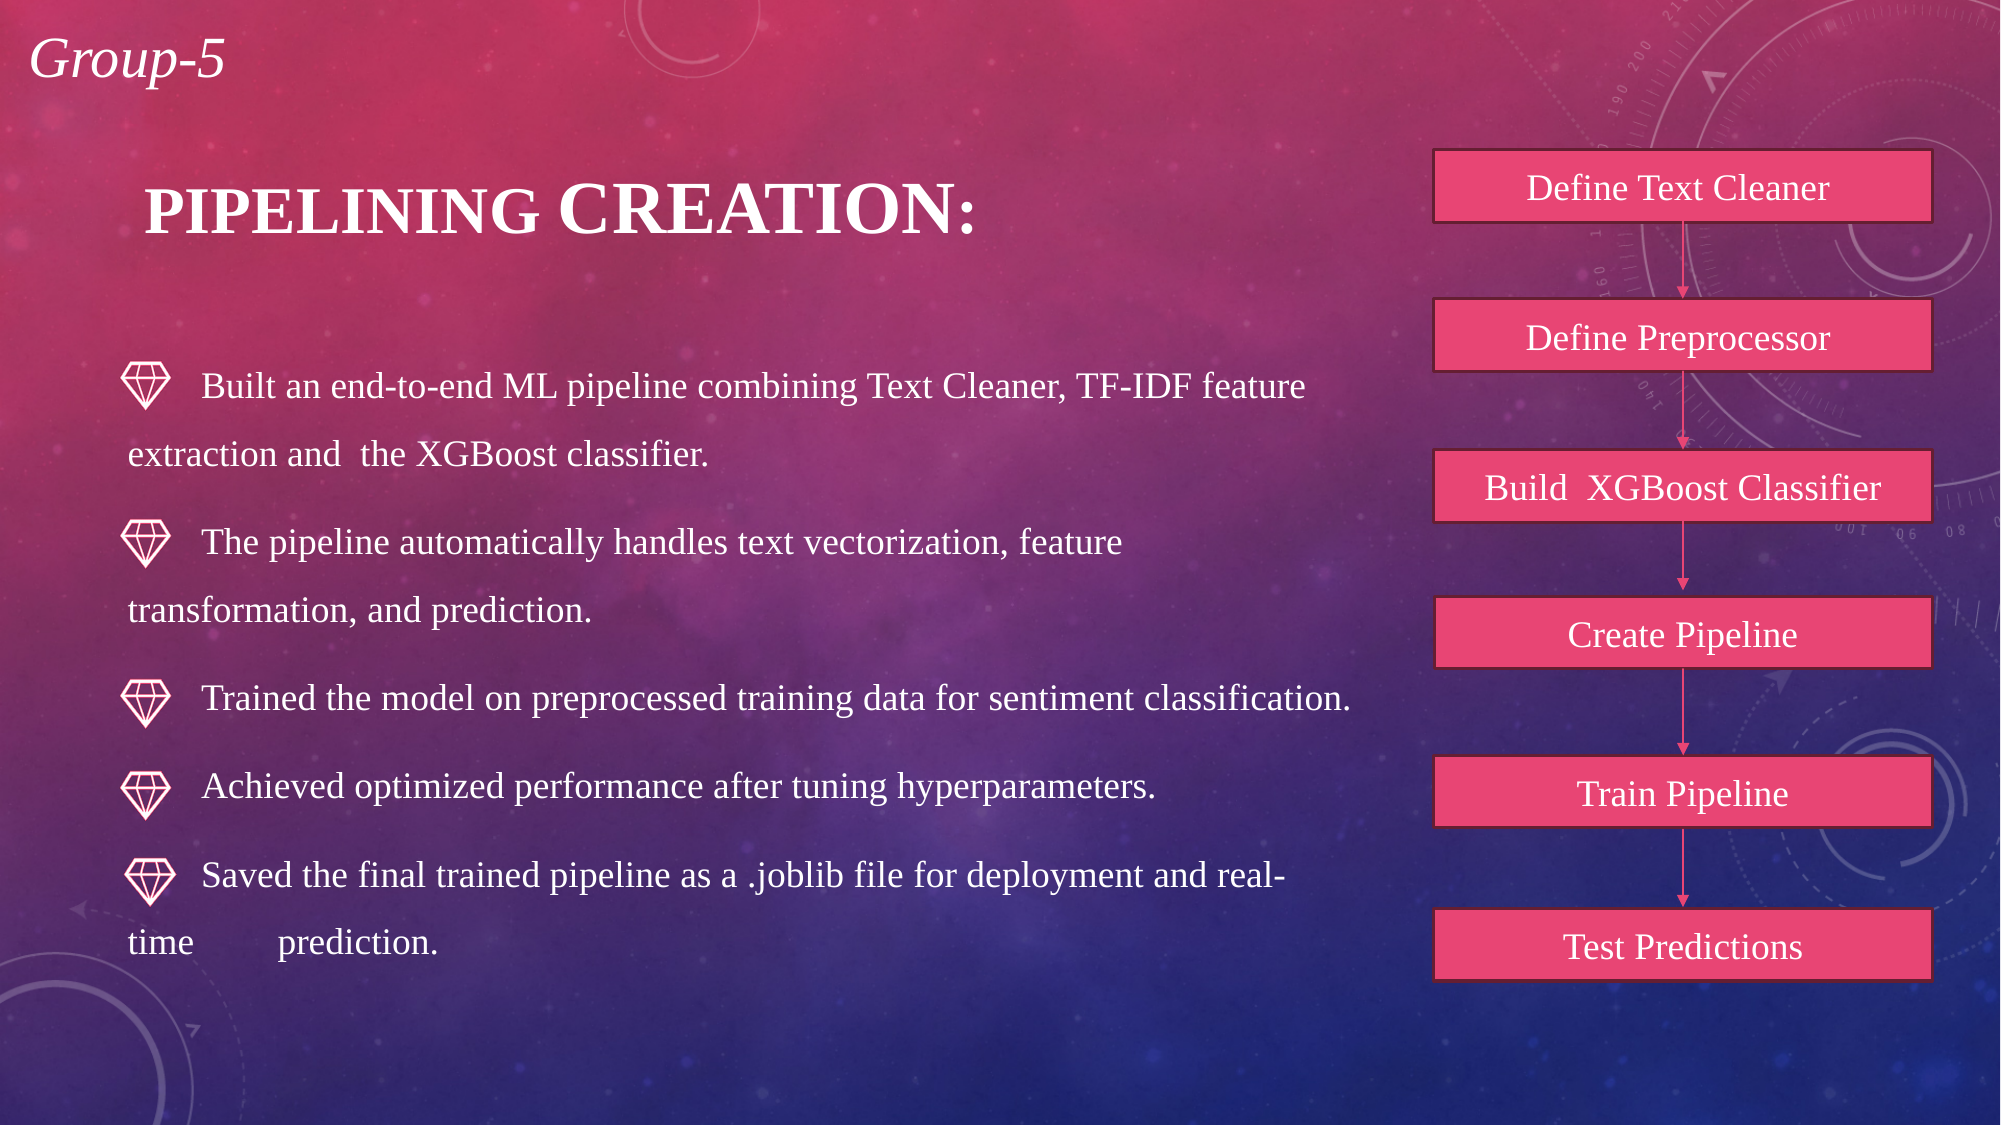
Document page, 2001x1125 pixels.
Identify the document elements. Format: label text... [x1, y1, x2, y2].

list Built an end-to-end ML pipeline combining Text Cleaner, TF-IDF feature extraction and the XGBoost classifier. The pipeline automatically handles text vectorization, feature transformation, and prediction. Trained the model on preprocessed training data for sentiment classification. Achieved optimized performance after tuning hyperparameters. Saved the final trained pipeline as a .joblib file for deployment and real-time prediction. [112, 324, 1370, 978]
text_box Group-5 [13, 11, 332, 97]
text_box Build XGBoost Classifier [1432, 448, 1934, 524]
text_box Train Pipeline [1432, 754, 1934, 829]
title PipeLining Creation: [112, 99, 1129, 307]
text_box Create Pipeline [1433, 595, 1934, 670]
text_box Test Predictions [1432, 907, 1934, 983]
text_box Define Preprocessor [1432, 297, 1934, 373]
text_box Define Text Cleaner [1432, 148, 1934, 224]
picture [0, 0, 2001, 1125]
